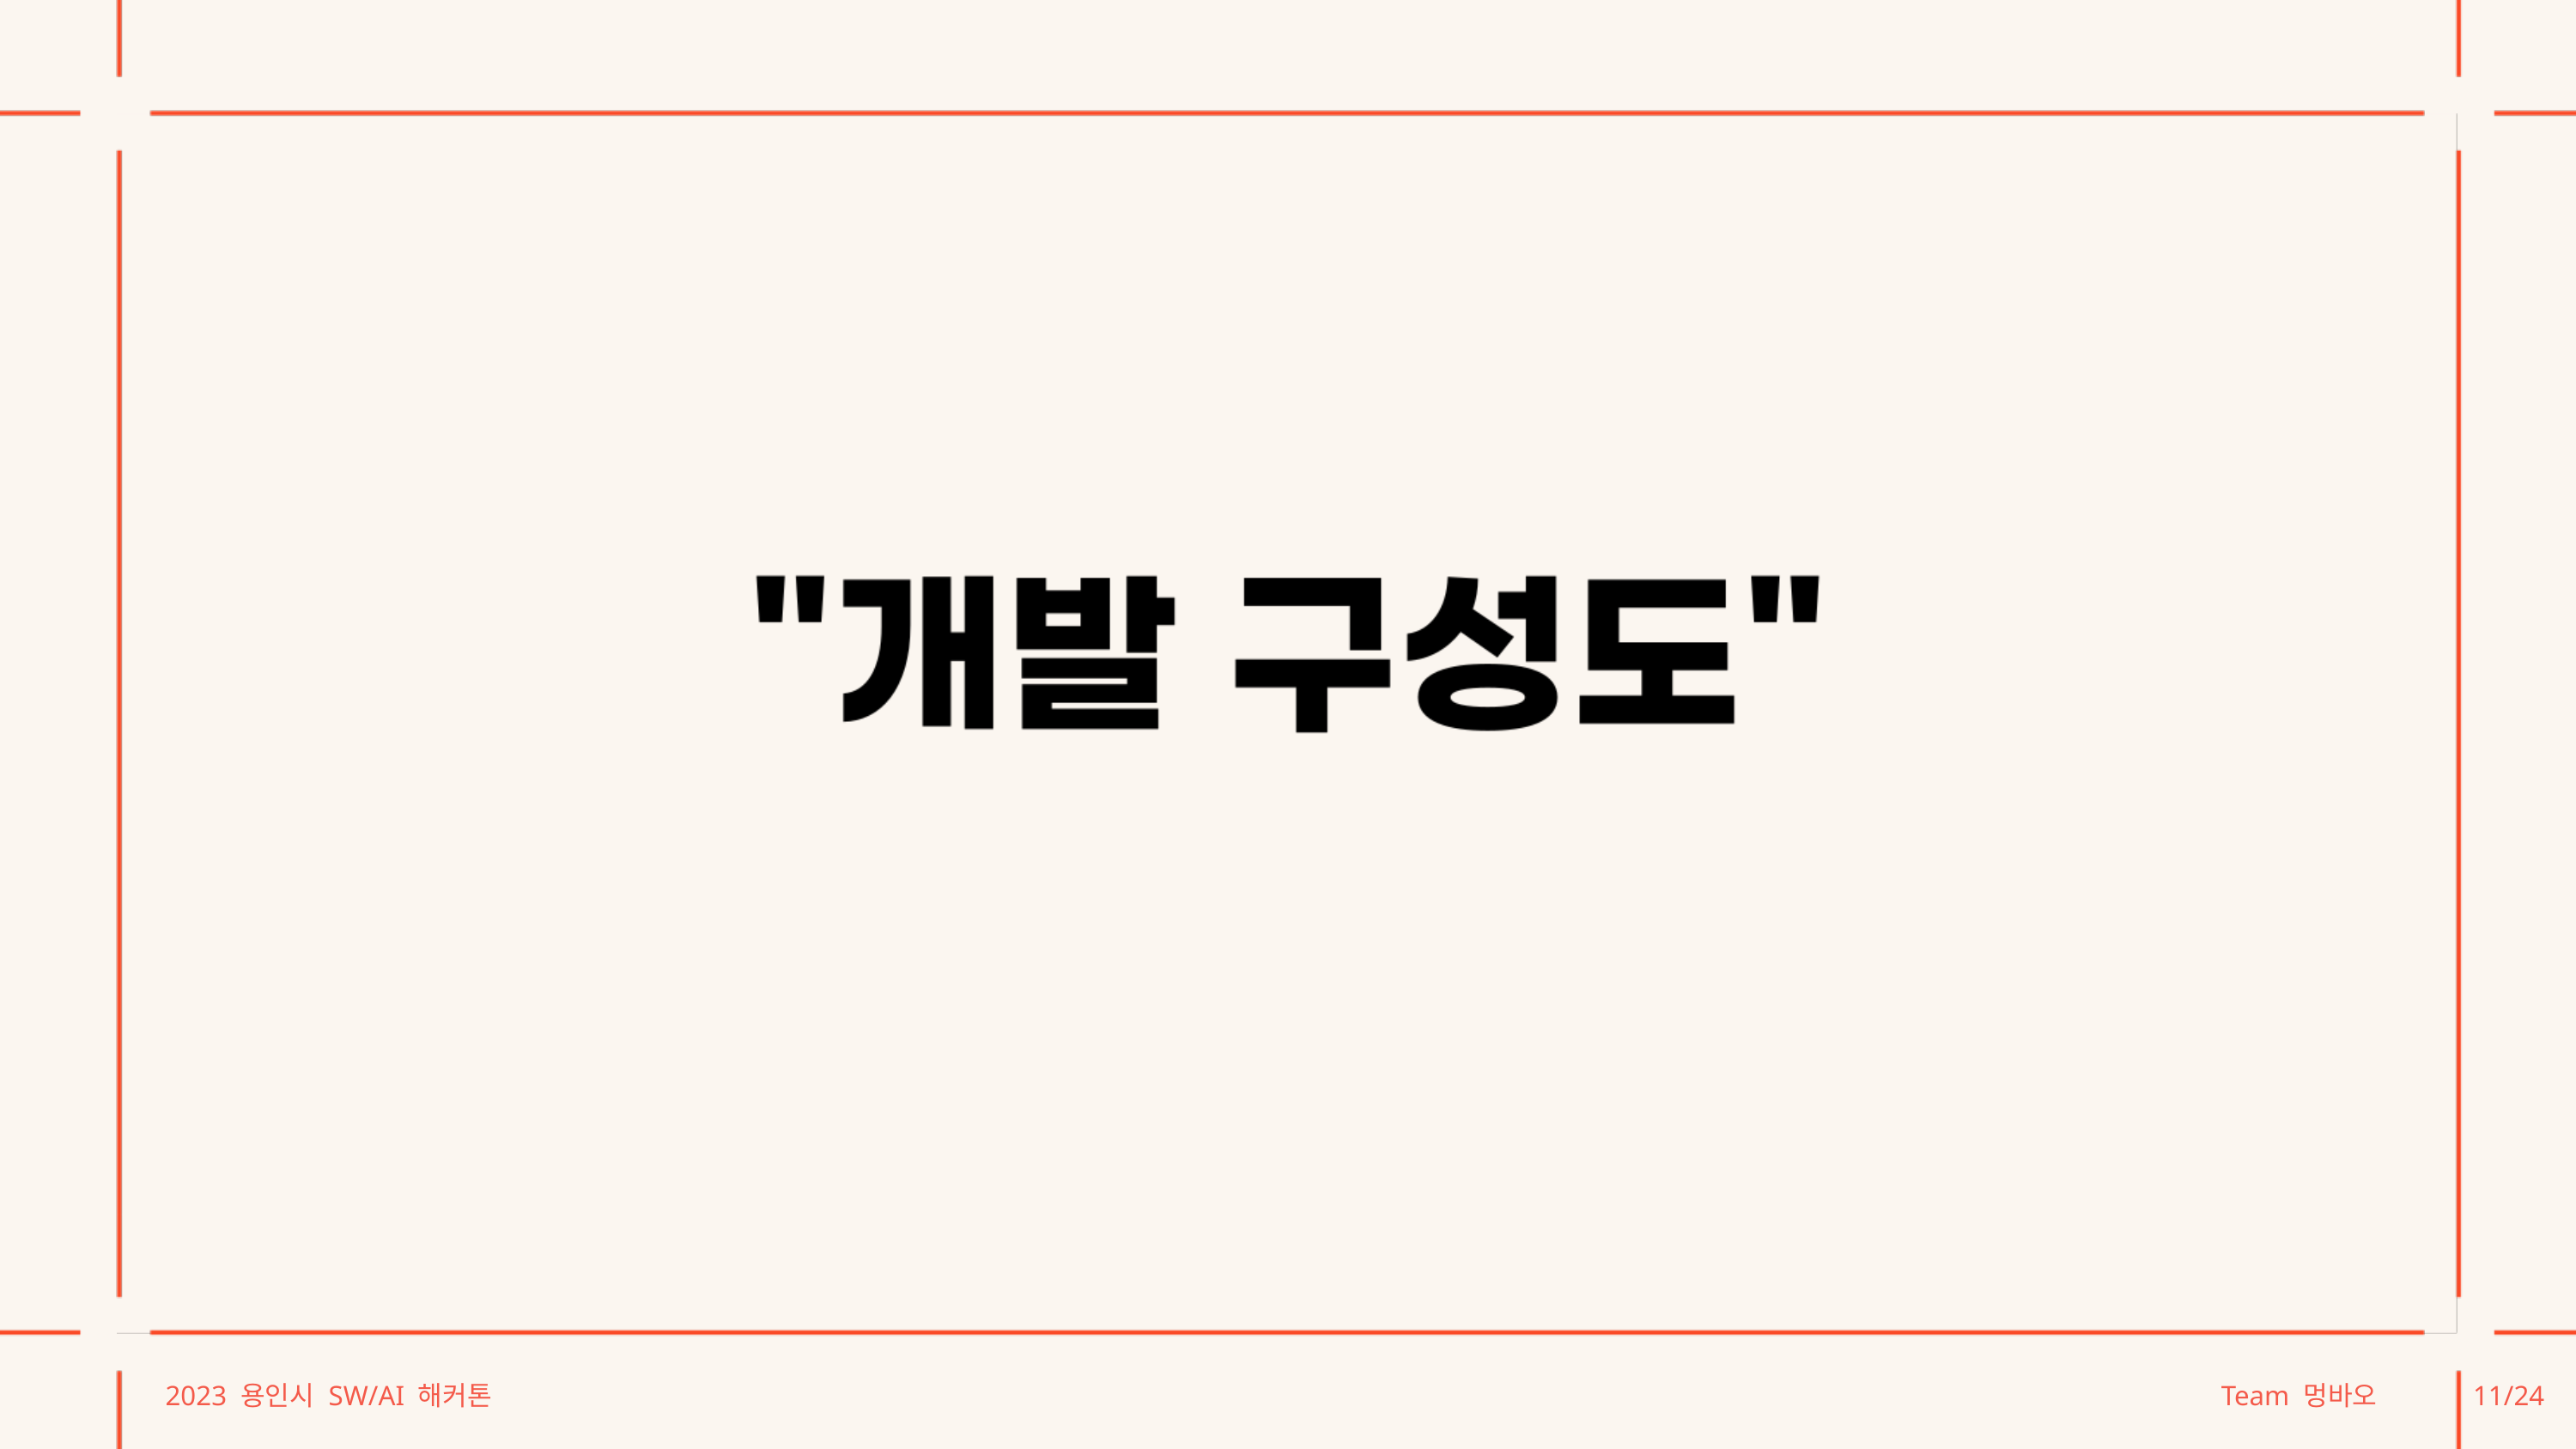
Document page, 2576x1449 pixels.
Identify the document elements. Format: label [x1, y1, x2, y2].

text_box [0, 0, 2576, 441]
picture [0, 444, 2576, 944]
text_box [0, 954, 2576, 1449]
